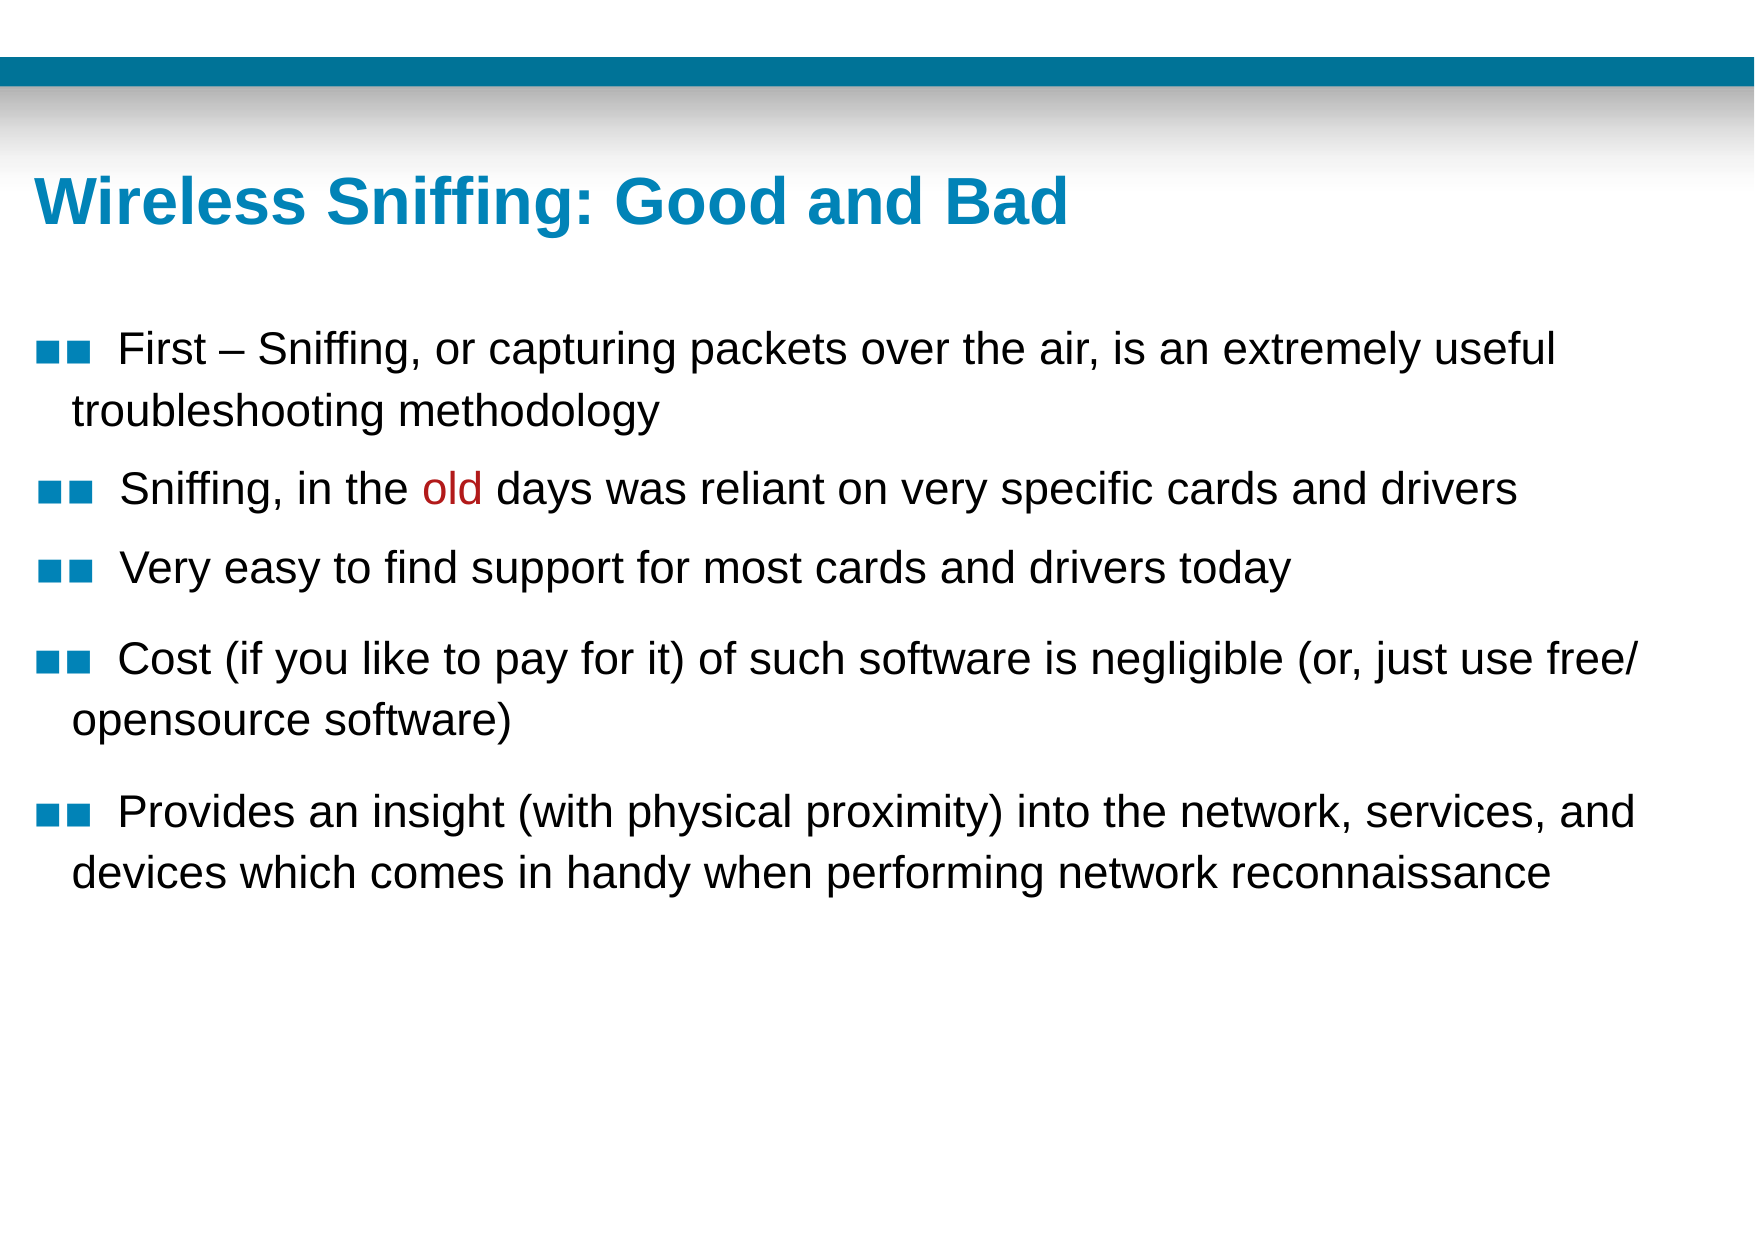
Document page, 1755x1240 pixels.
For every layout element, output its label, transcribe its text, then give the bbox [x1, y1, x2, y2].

text_box [0, 57, 1755, 87]
text_box [0, 87, 1755, 288]
title Wireless Sniffing: Good and Bad [32, 121, 1722, 262]
list ▪▪ First – Sniffing, or capturing packets over the air, is an extremely useful troubleshooting methodology ▪▪ Sniffing, in the old days was reliant on very specific cards and drivers ▪▪ Very easy to find support for most cards and drivers today ▪▪ Cost (if you like to pay for it) of such software is negligible (or, just use free/ opensource software) ▪▪ Provides an insight (with physical proximity) into the network, services, and devices which comes in handy when performing network reconnaissance [32, 311, 1722, 1121]
